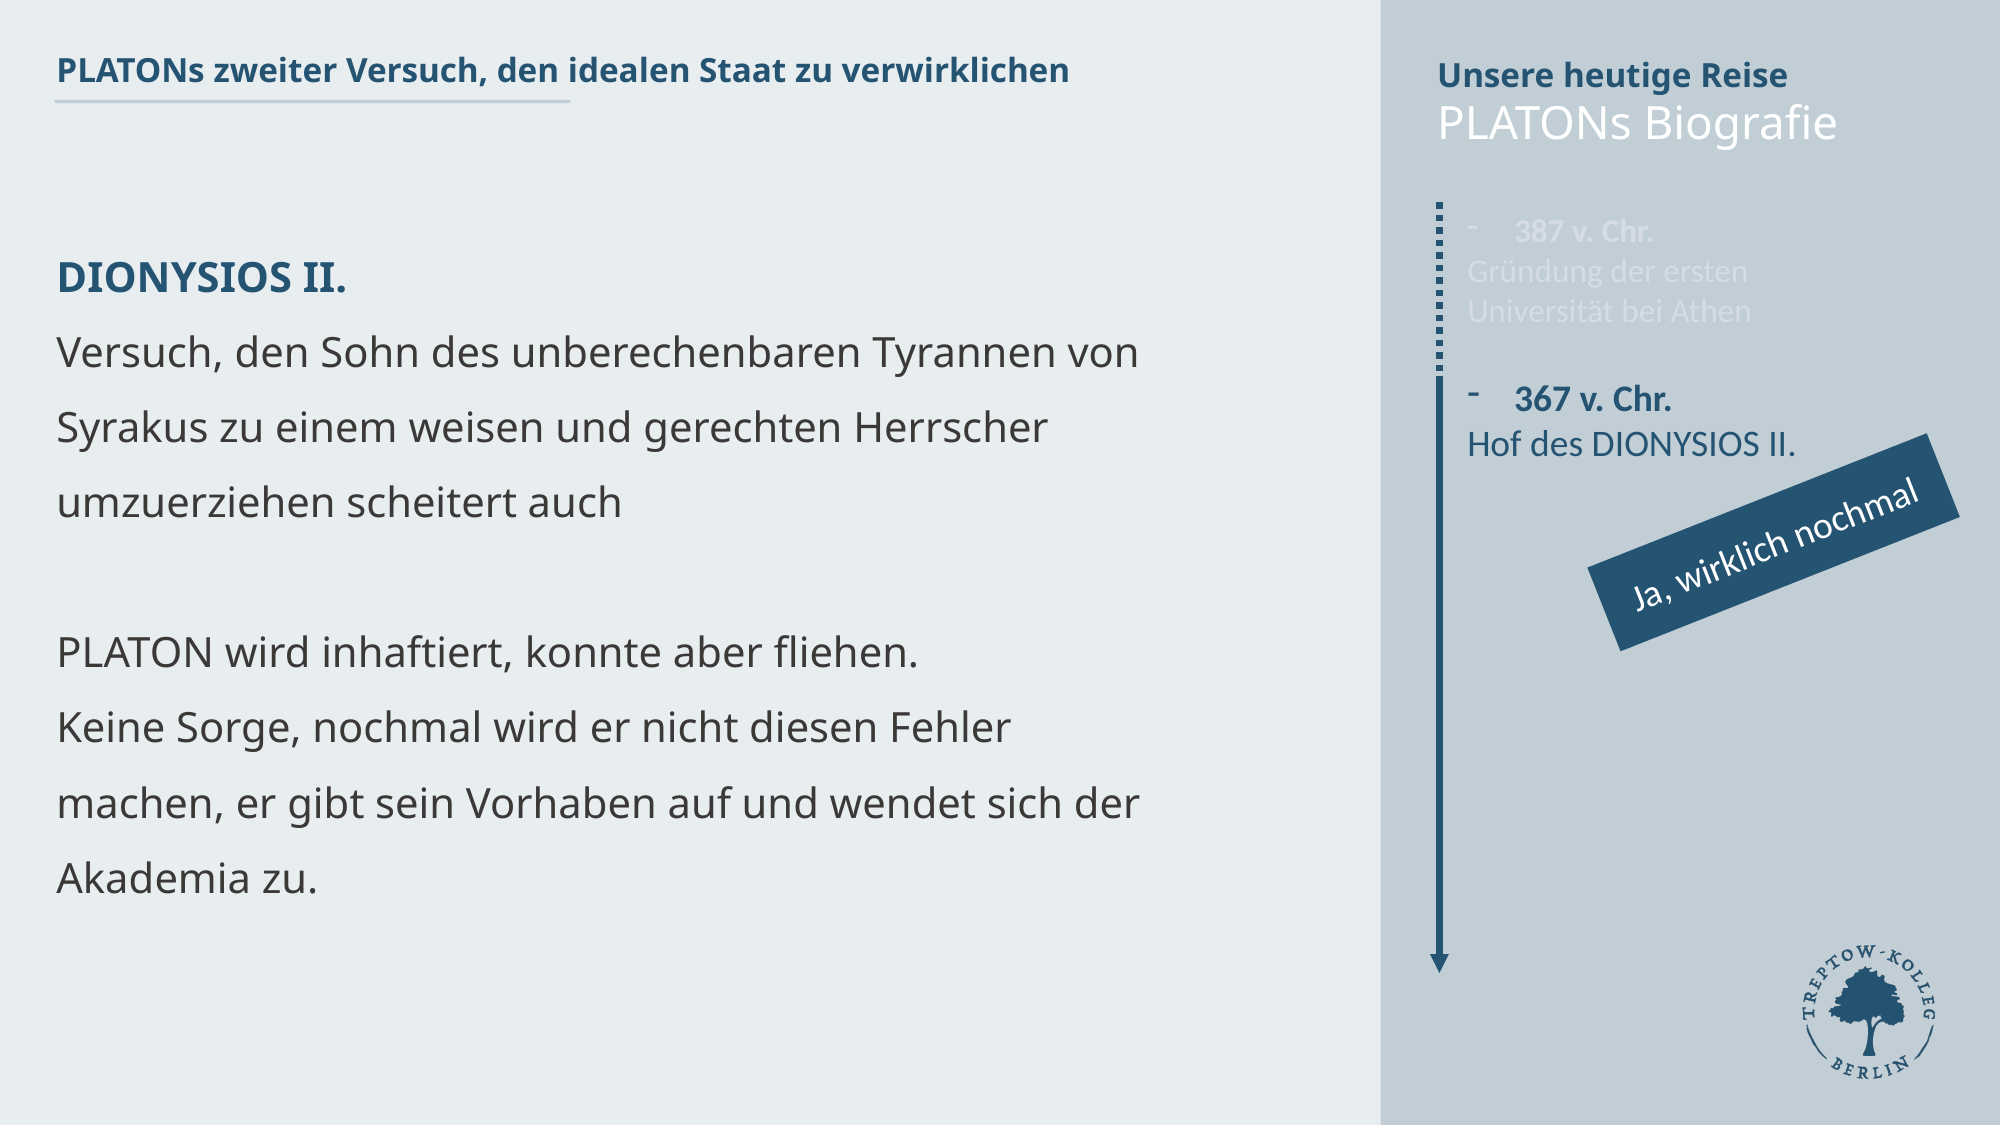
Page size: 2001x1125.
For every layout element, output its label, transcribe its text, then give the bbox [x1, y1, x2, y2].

text_box 387 v. Chr. Gründung der ersten Universität bei Athen 367 v. Chr. Hof des DIONYSIOS II. [1452, 202, 1909, 472]
title Unsere heutige Reise PLATONs Biografie [1422, 46, 1959, 195]
text_box DIONYSIOS II. Versuch, den Sohn des unberechenbaren Tyrannen von Syrakus zu einem weisen und gerechten Herrscher umzuerziehen scheitert auch PLATON wird inhaftiert, konnte aber fliehen. Keine Sorge, nochmal wird er nicht diesen Fehler machen, er gibt sein Vorhaben auf und wendet sich der Akademia zu. [41, 217, 1200, 1045]
text_box [1380, 0, 2000, 1125]
text_box PLATONs zweiter Versuch, den idealen Staat zu verwirklichen [41, 46, 1340, 150]
picture [1802, 945, 1935, 1079]
text_box Ja, wirklich nochmal [1587, 433, 1960, 652]
